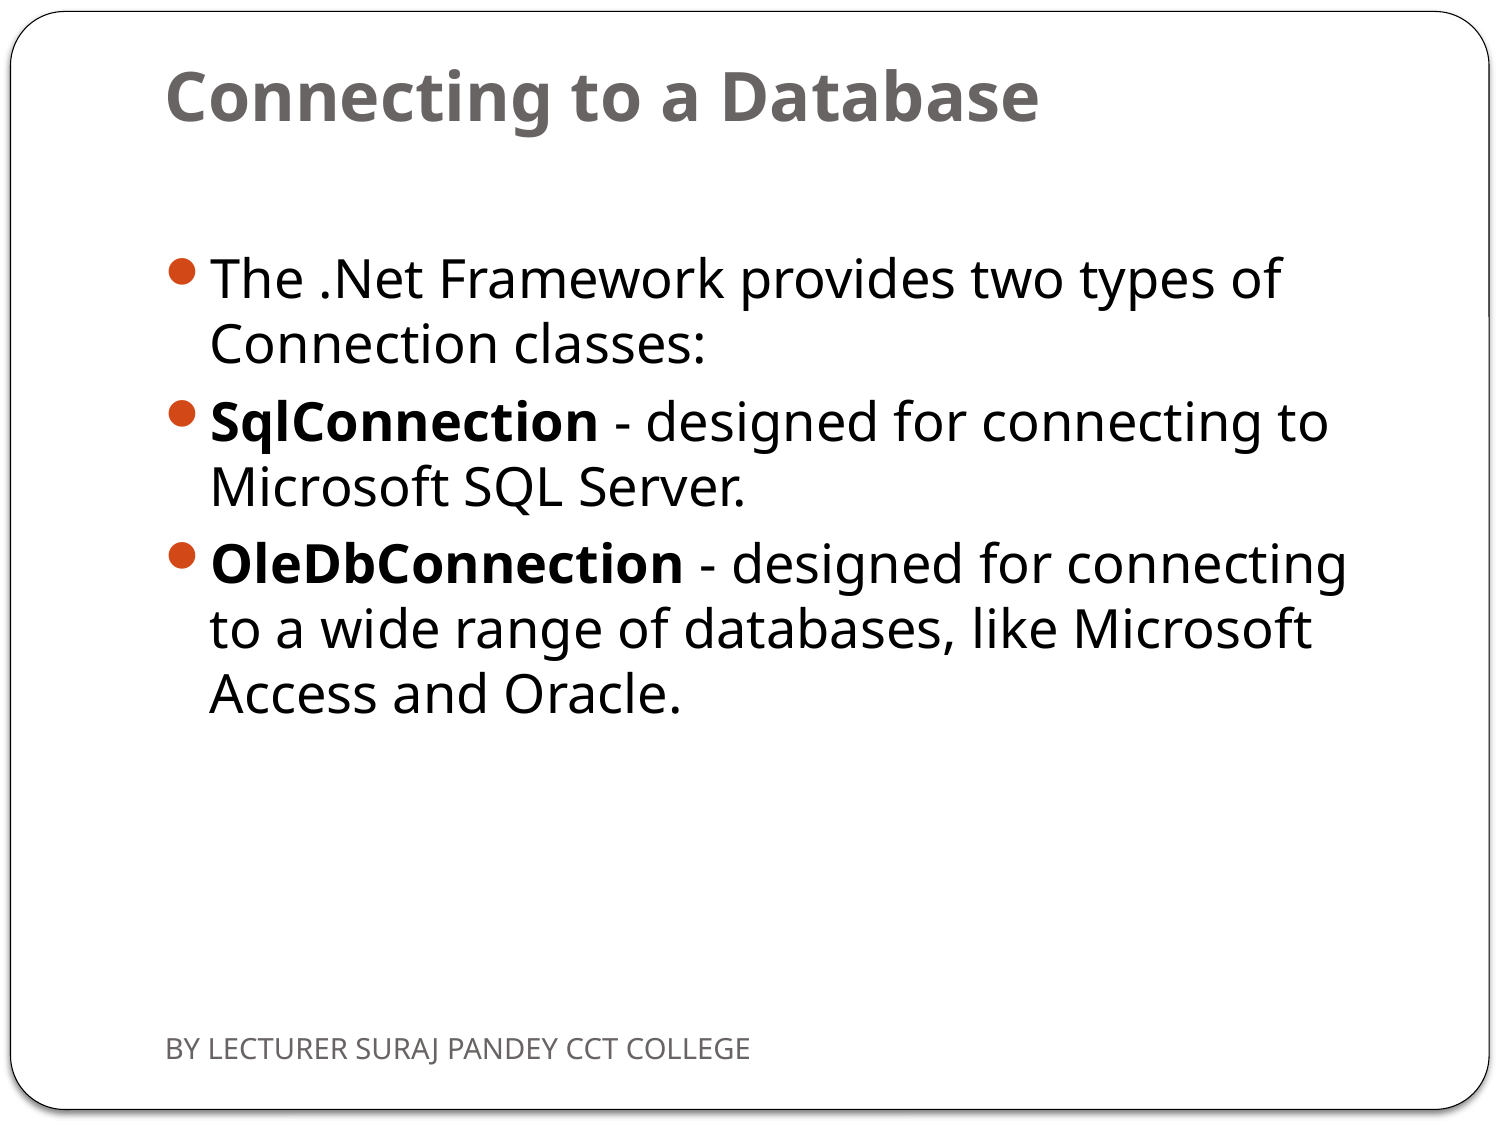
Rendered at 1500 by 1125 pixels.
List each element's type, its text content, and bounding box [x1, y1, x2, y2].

list The .Net Framework provides two types of Connection classes: SqlConnection - designed for connecting to Microsoft SQL Server. OleDbConnection - designed for connecting to a wide range of databases, like Microsoft Access and Oracle. [150, 237, 1425, 988]
title Connecting to a Database [150, 45, 1425, 233]
footer BY LECTURER SURAJ PANDEY CCT COLLEGE [150, 1012, 800, 1088]
